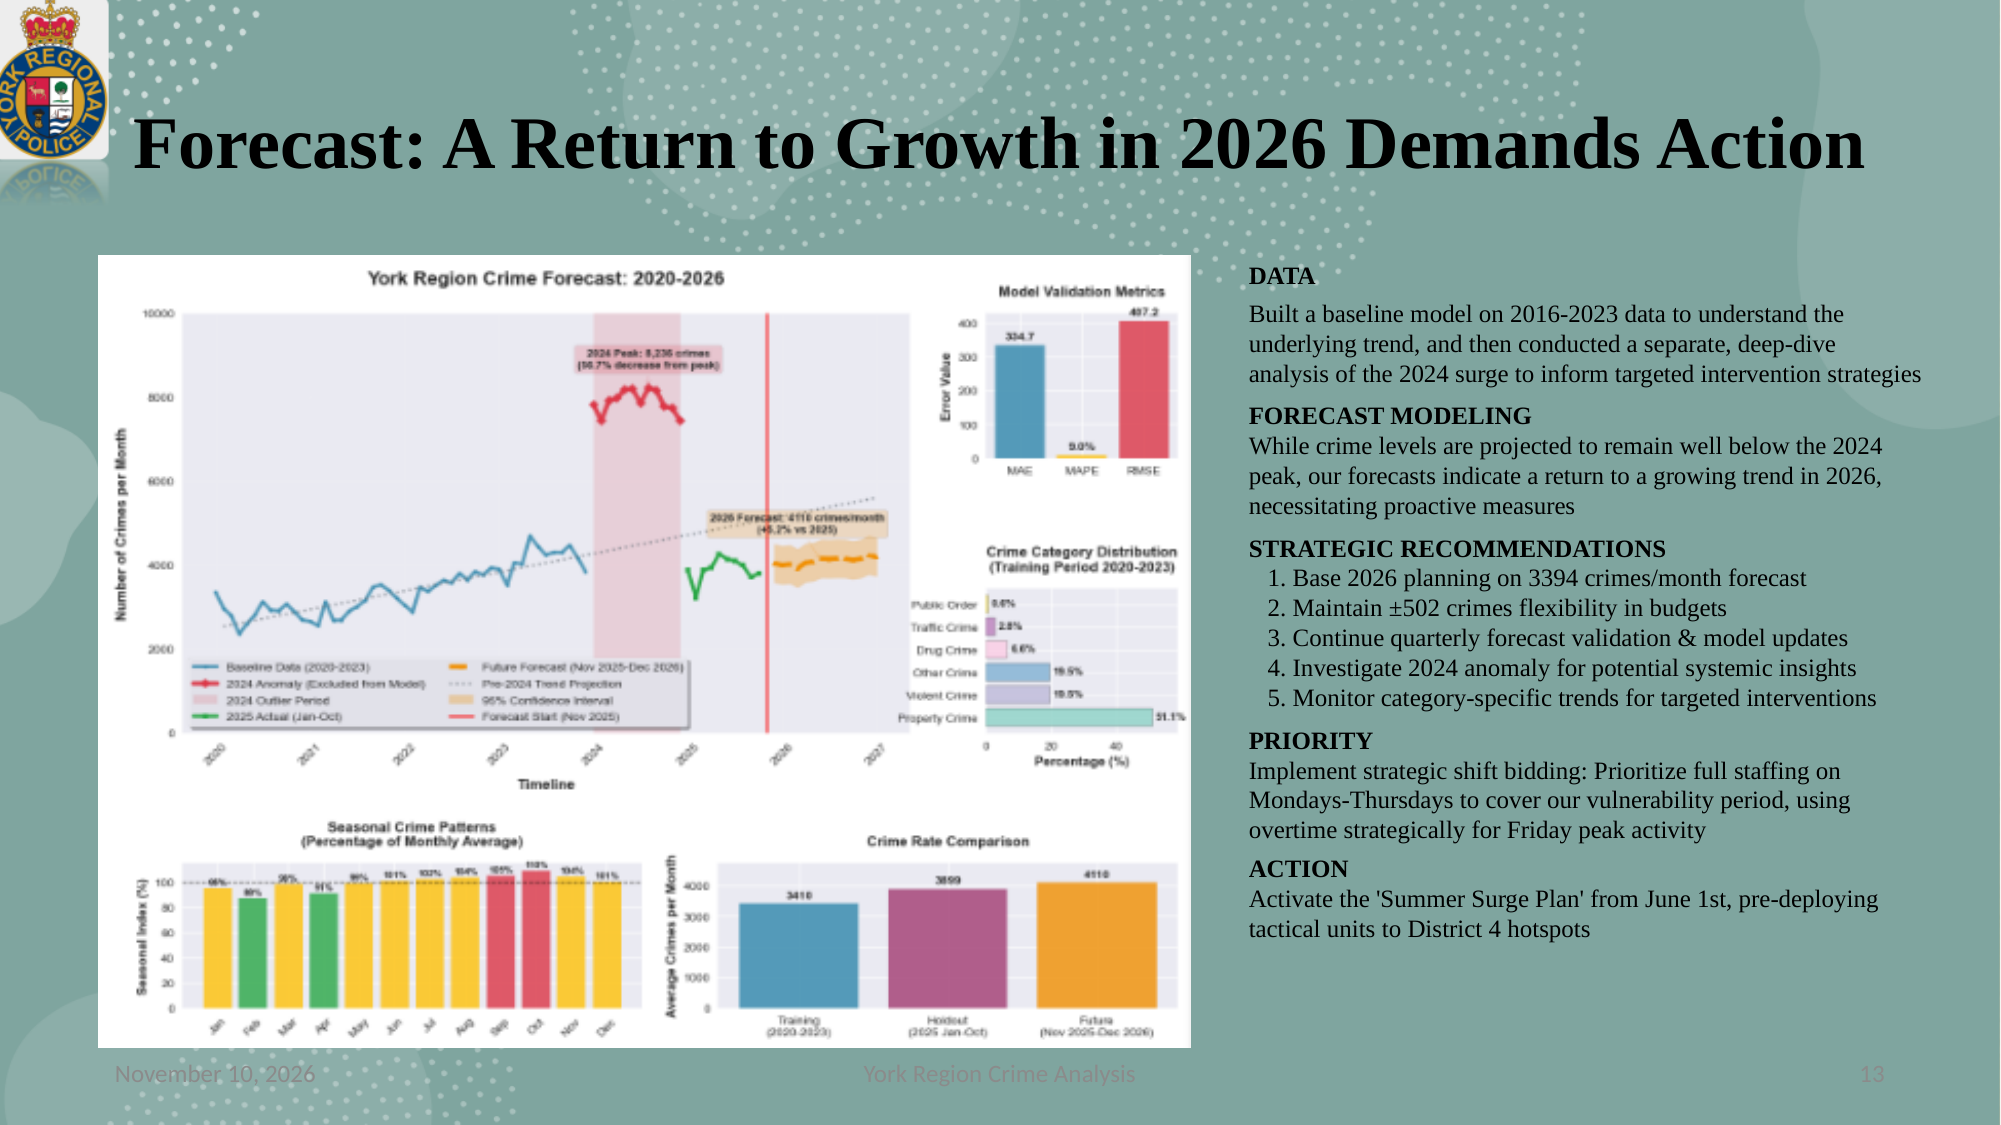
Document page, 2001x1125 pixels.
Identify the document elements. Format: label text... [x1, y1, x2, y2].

footer York Region Crime Analysis [683, 1042, 1317, 1103]
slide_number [99, 1056, 567, 1103]
picture [0, 0, 2001, 1125]
text_box DATA Built a baseline model on 2016-2023 data to understand the underlying trend, and then conducted a separate, deep-dive analysis of the 2024 surge to inform targeted intervention strategies FORECAST MODELING While crime levels are projected to remain well below the 2024 peak, our forecasts indicate a return to a growing trend in 2026, necessitating proactive measures STRATEGIC RECOMMENDATIONS 1. Base 2026 planning on 3394 crimes/month forecast 2. Maintain ±502 crimes flexibility in budgets 3. Continue quarterly forecast validation & model updates 4. Investigate 2024 anomaly for potential systemic insights 5. Monitor category-specific trends for targeted interventions PRIORITY Implement strategic shift bidding: Prioritize full staffing on Mondays-Thursdays to cover our vulnerability period, using overtime strategically for Friday peak activity ACTION Activate the 'Summer Surge Plan' from June 1st, pre-deploying tactical units to District 4 hotspots [1234, 251, 1938, 950]
slide_number 13 [1433, 1042, 1900, 1103]
title Forecast: A Return to Growth in 2026 Demands Action [99, 45, 1900, 233]
